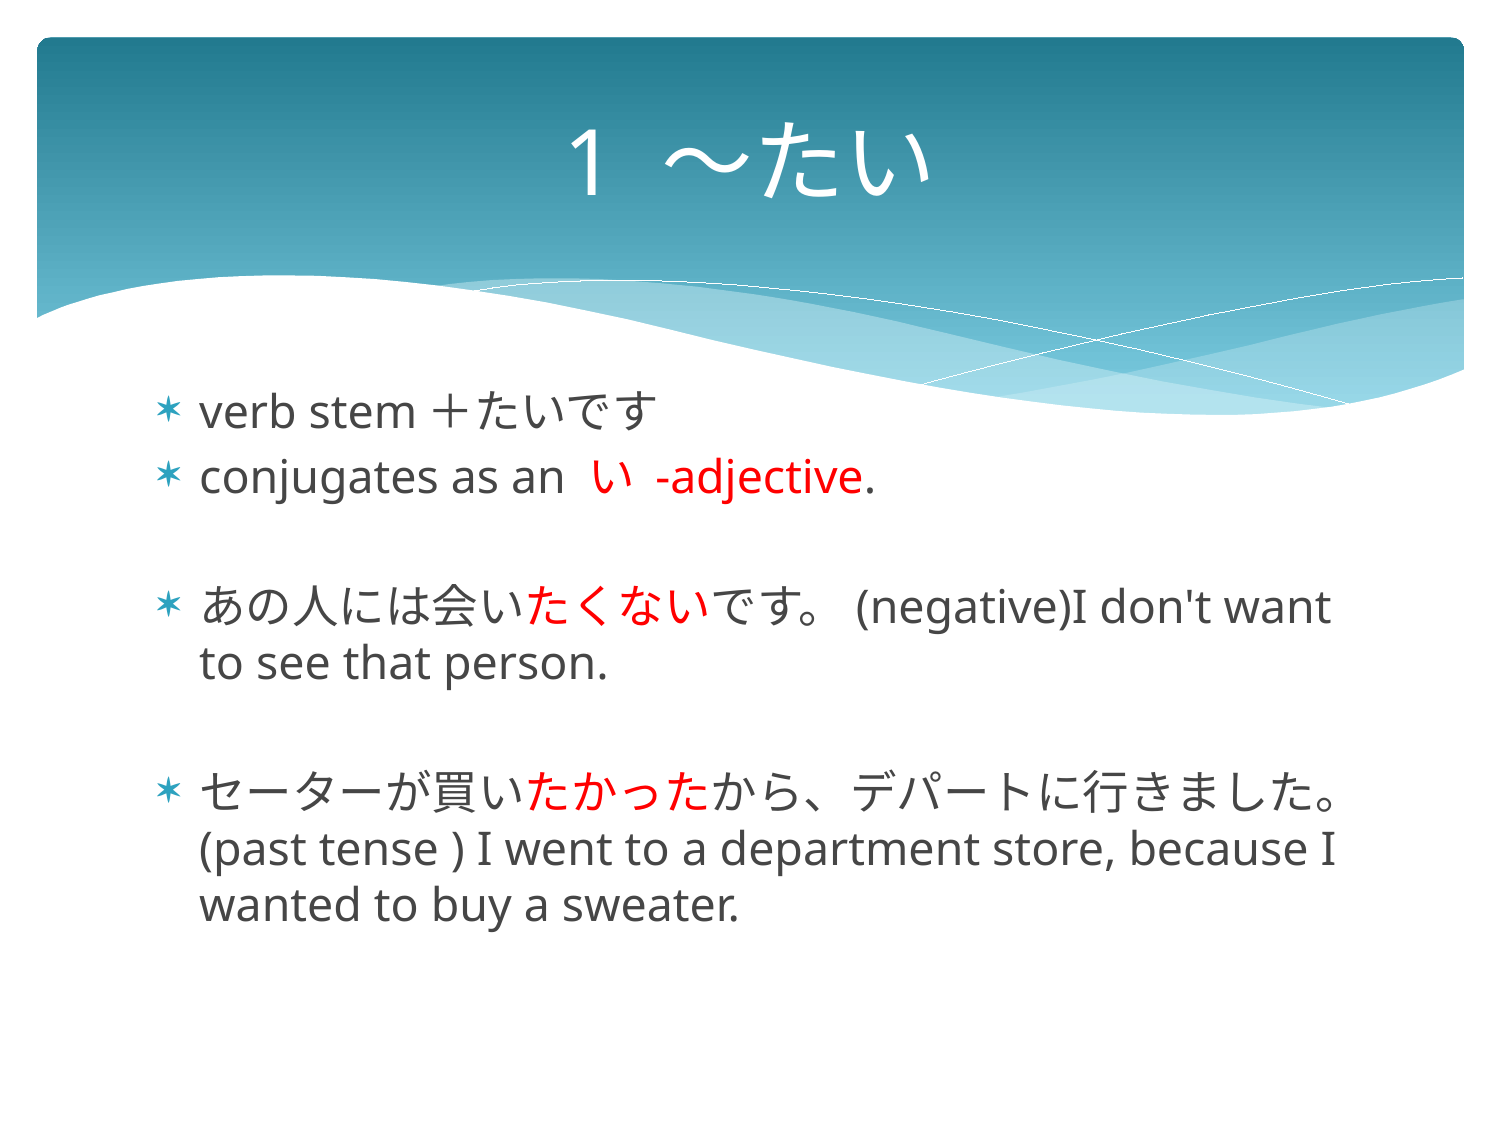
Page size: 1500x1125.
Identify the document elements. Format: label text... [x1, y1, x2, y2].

list verb stem＋たいです conjugates as an い -adjective. あの人には会いたくないです。(negative)I don't want to see that person. セーターが買いたかったから、デパートに行きました。(past tense ) I went to a department store, because I wanted to buy a sweater. [142, 375, 1358, 941]
title 1 ～たい [75, 55, 1425, 261]
